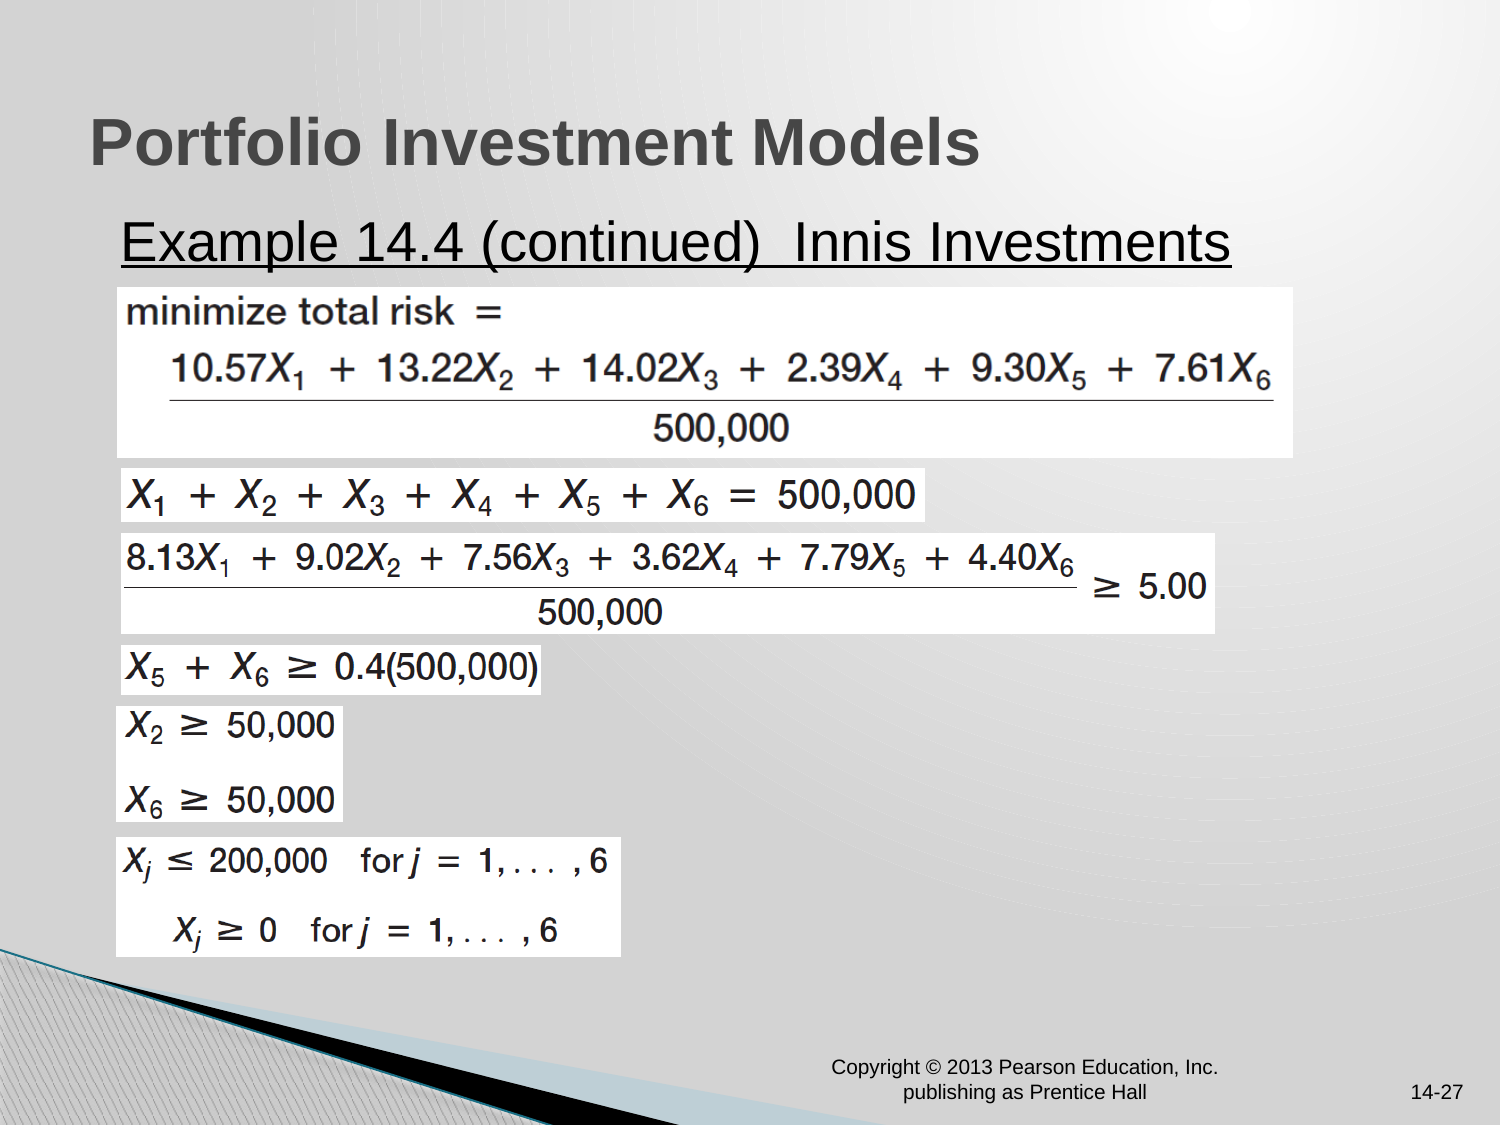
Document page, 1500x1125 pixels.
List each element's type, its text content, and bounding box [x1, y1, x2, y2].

slide_number 14-27 [1362, 1051, 1479, 1112]
footer Copyright © 2013 Pearson Education, Inc. publishing as Prentice Hall [812, 1051, 1238, 1112]
picture [120, 533, 1215, 635]
picture [115, 837, 621, 957]
list Example 14.4 (continued) Innis Investments [87, 197, 1438, 941]
picture [120, 468, 926, 522]
picture [117, 287, 1294, 459]
picture [120, 644, 541, 695]
title Portfolio Investment Models [75, 45, 1425, 233]
picture [116, 706, 343, 823]
